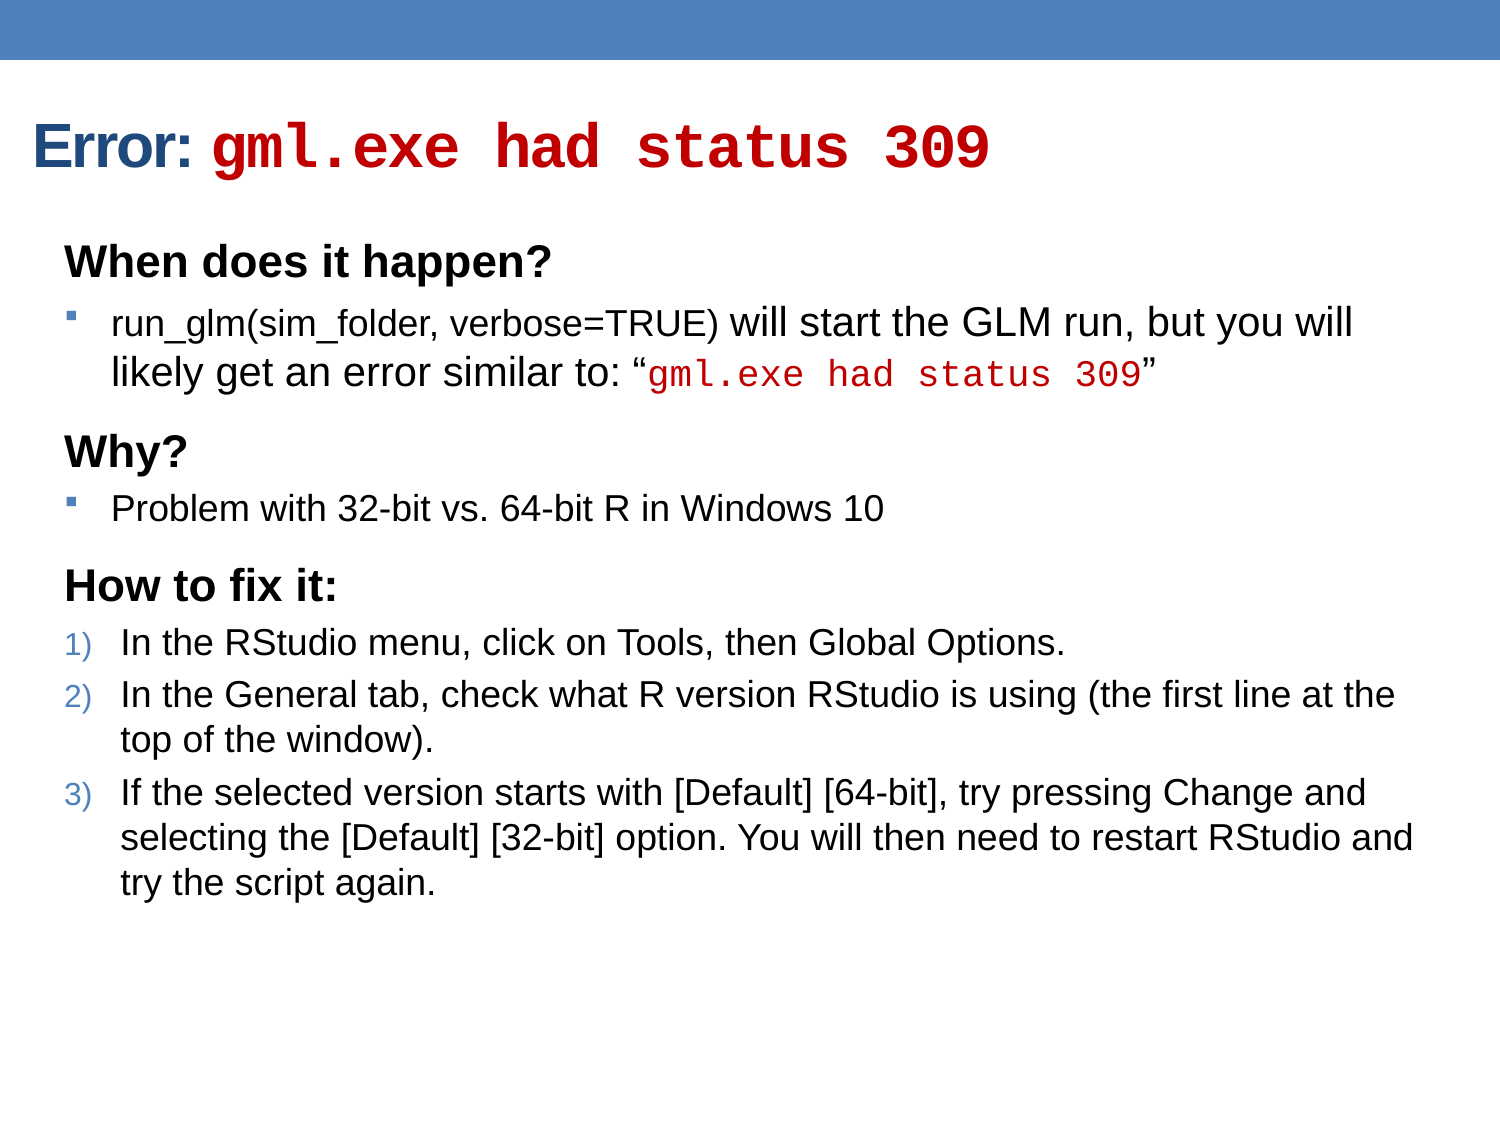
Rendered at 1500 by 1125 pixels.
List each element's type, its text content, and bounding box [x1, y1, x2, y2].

title Error: gml.exe had status 309 [0, 61, 1500, 224]
list When does it happen? run_glm(sim_folder, verbose=TRUE) will start the GLM run, but you will likely get an error similar to: “gml.exe had status 309” Why? Problem with 32-bit vs. 64-bit R in Windows 10 How to fix it: In the RStudio menu, click on Tools, then Global Options. In the General tab, check what R version RStudio is using (the first line at the top of the window). If the selected version starts with [Default] [64-bit], try pressing Change and selecting the [Default] [32-bit] option. You will then need to restart RStudio and try the script again. [49, 223, 1451, 1100]
